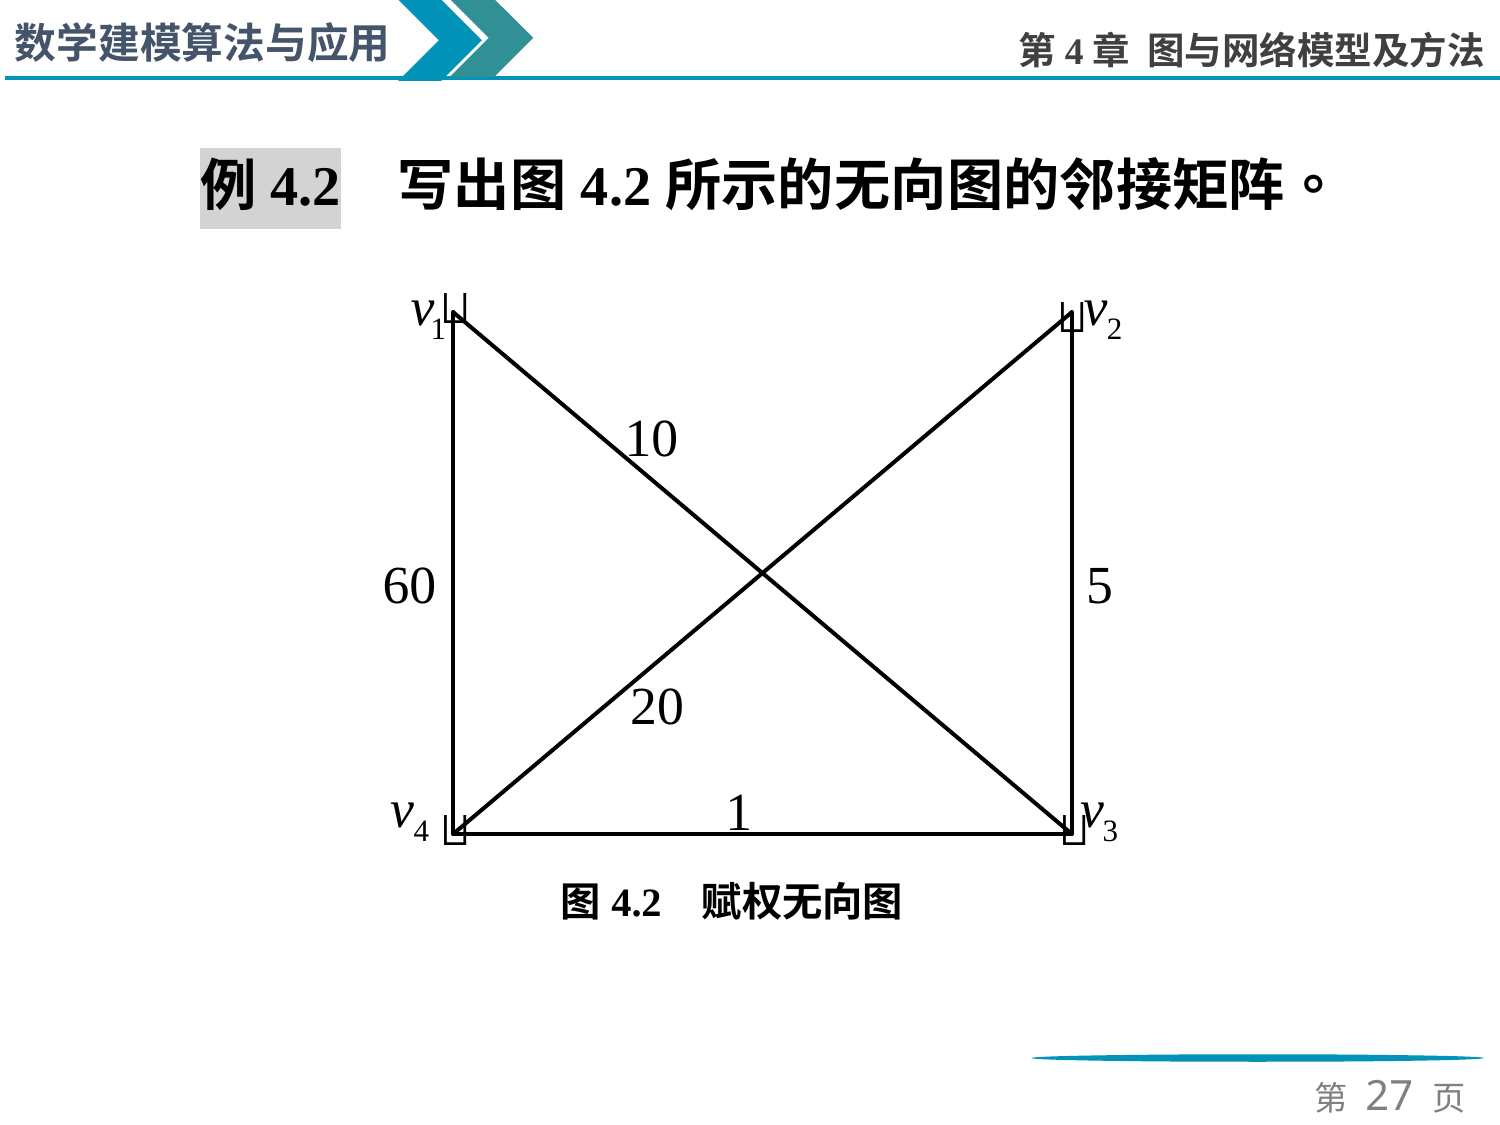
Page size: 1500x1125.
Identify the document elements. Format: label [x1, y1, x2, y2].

text_box [87, 131, 1377, 251]
text_box [87, 251, 1377, 993]
